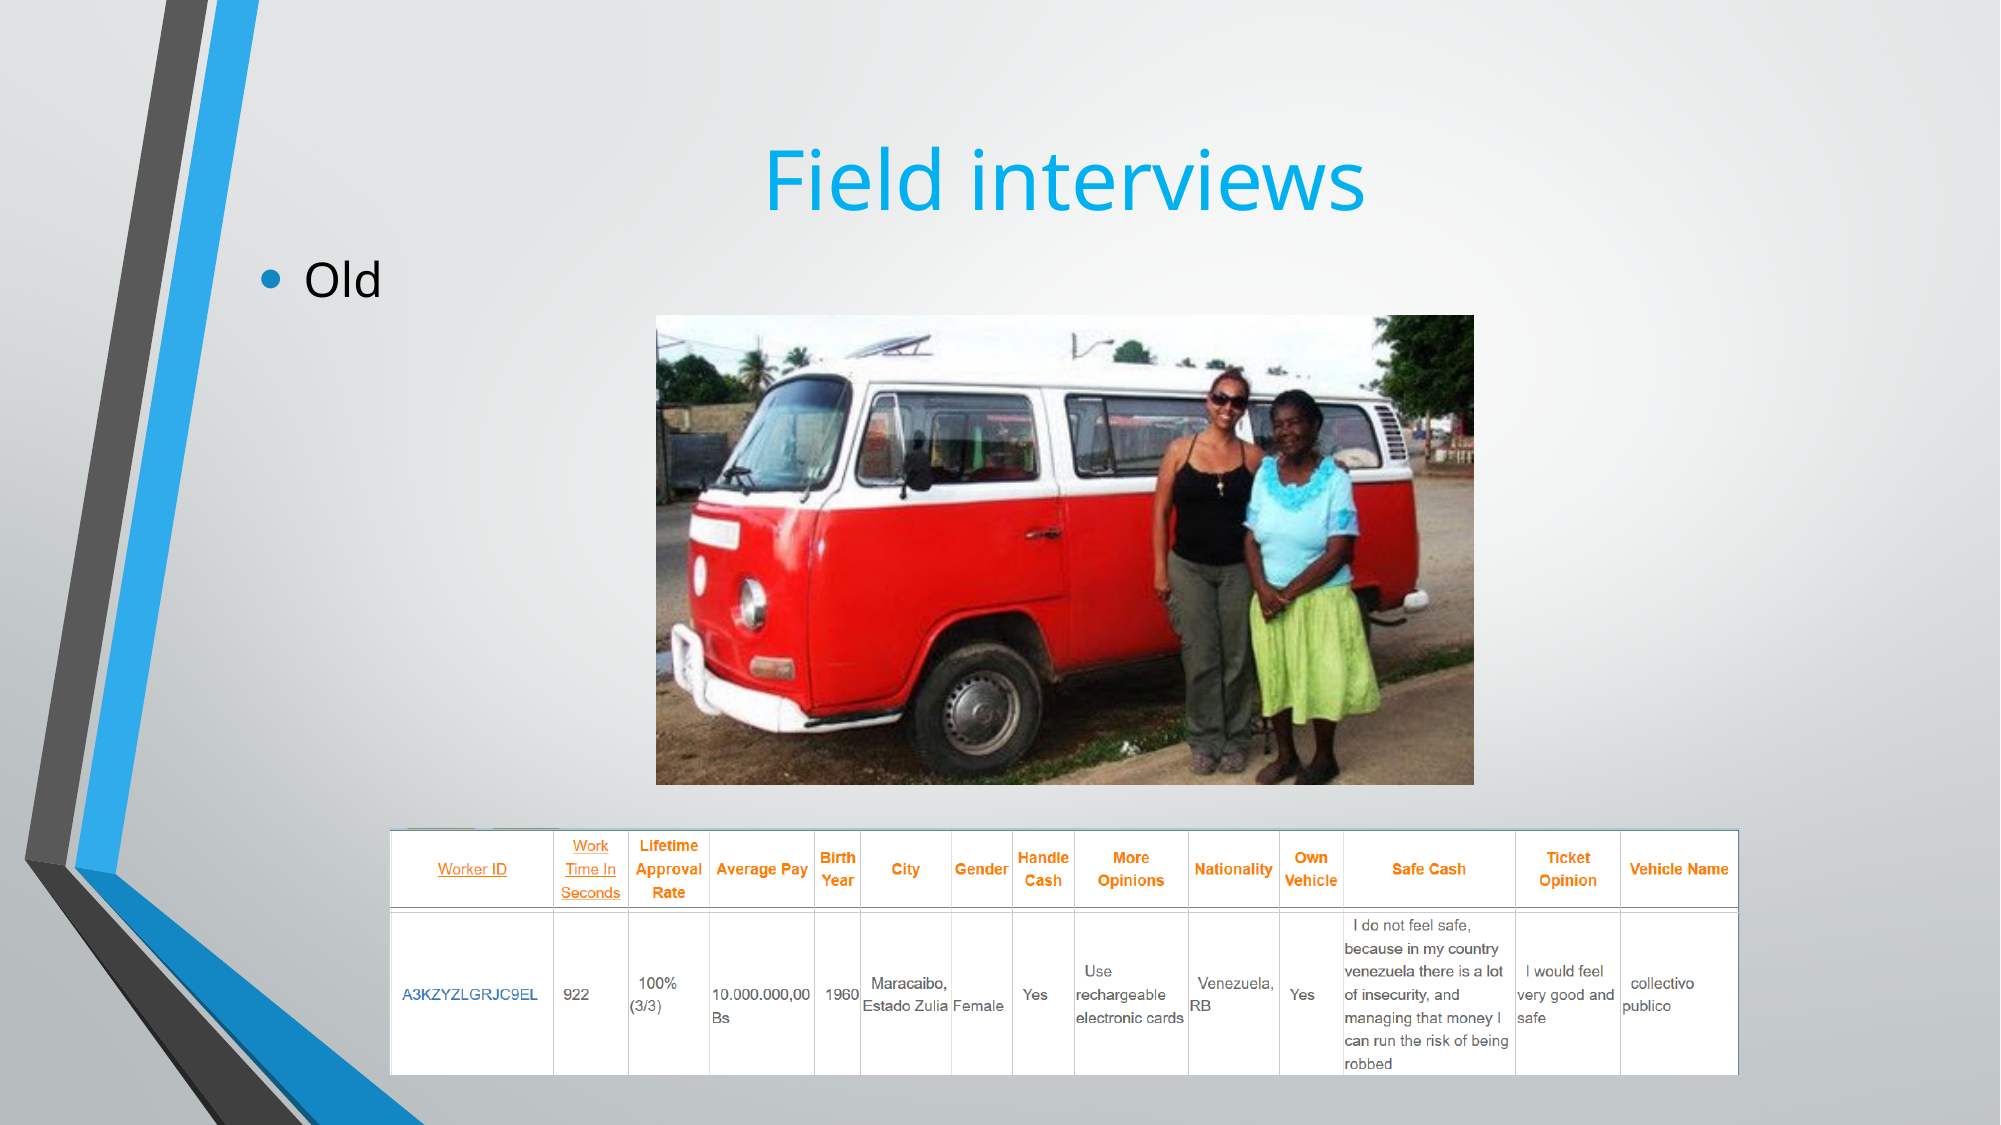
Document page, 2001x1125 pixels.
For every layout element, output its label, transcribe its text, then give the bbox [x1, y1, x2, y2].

picture [656, 314, 1474, 786]
list Old [243, 242, 1887, 316]
title Field interviews [243, 112, 1887, 242]
picture [389, 828, 1741, 1075]
